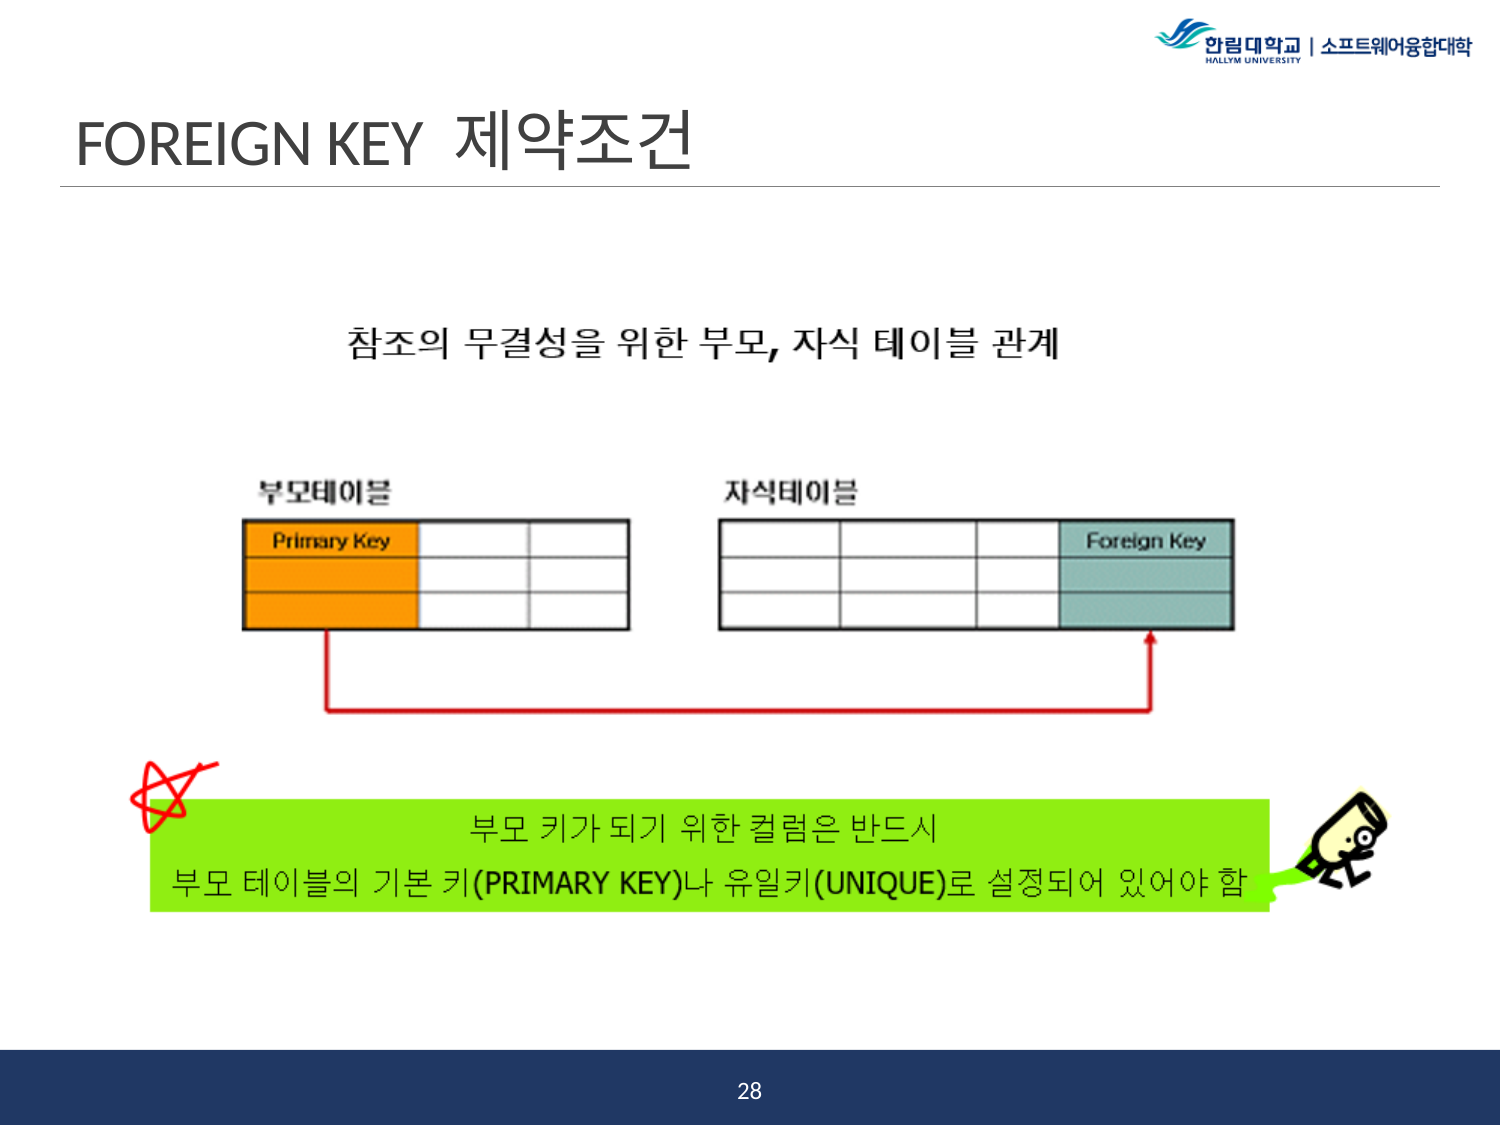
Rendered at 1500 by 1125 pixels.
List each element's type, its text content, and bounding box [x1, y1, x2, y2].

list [59, 208, 1441, 977]
picture [1148, 7, 1483, 76]
slide_number 27 [669, 1059, 831, 1120]
title FOREIGN KEY 제약조건 [60, 62, 1440, 187]
